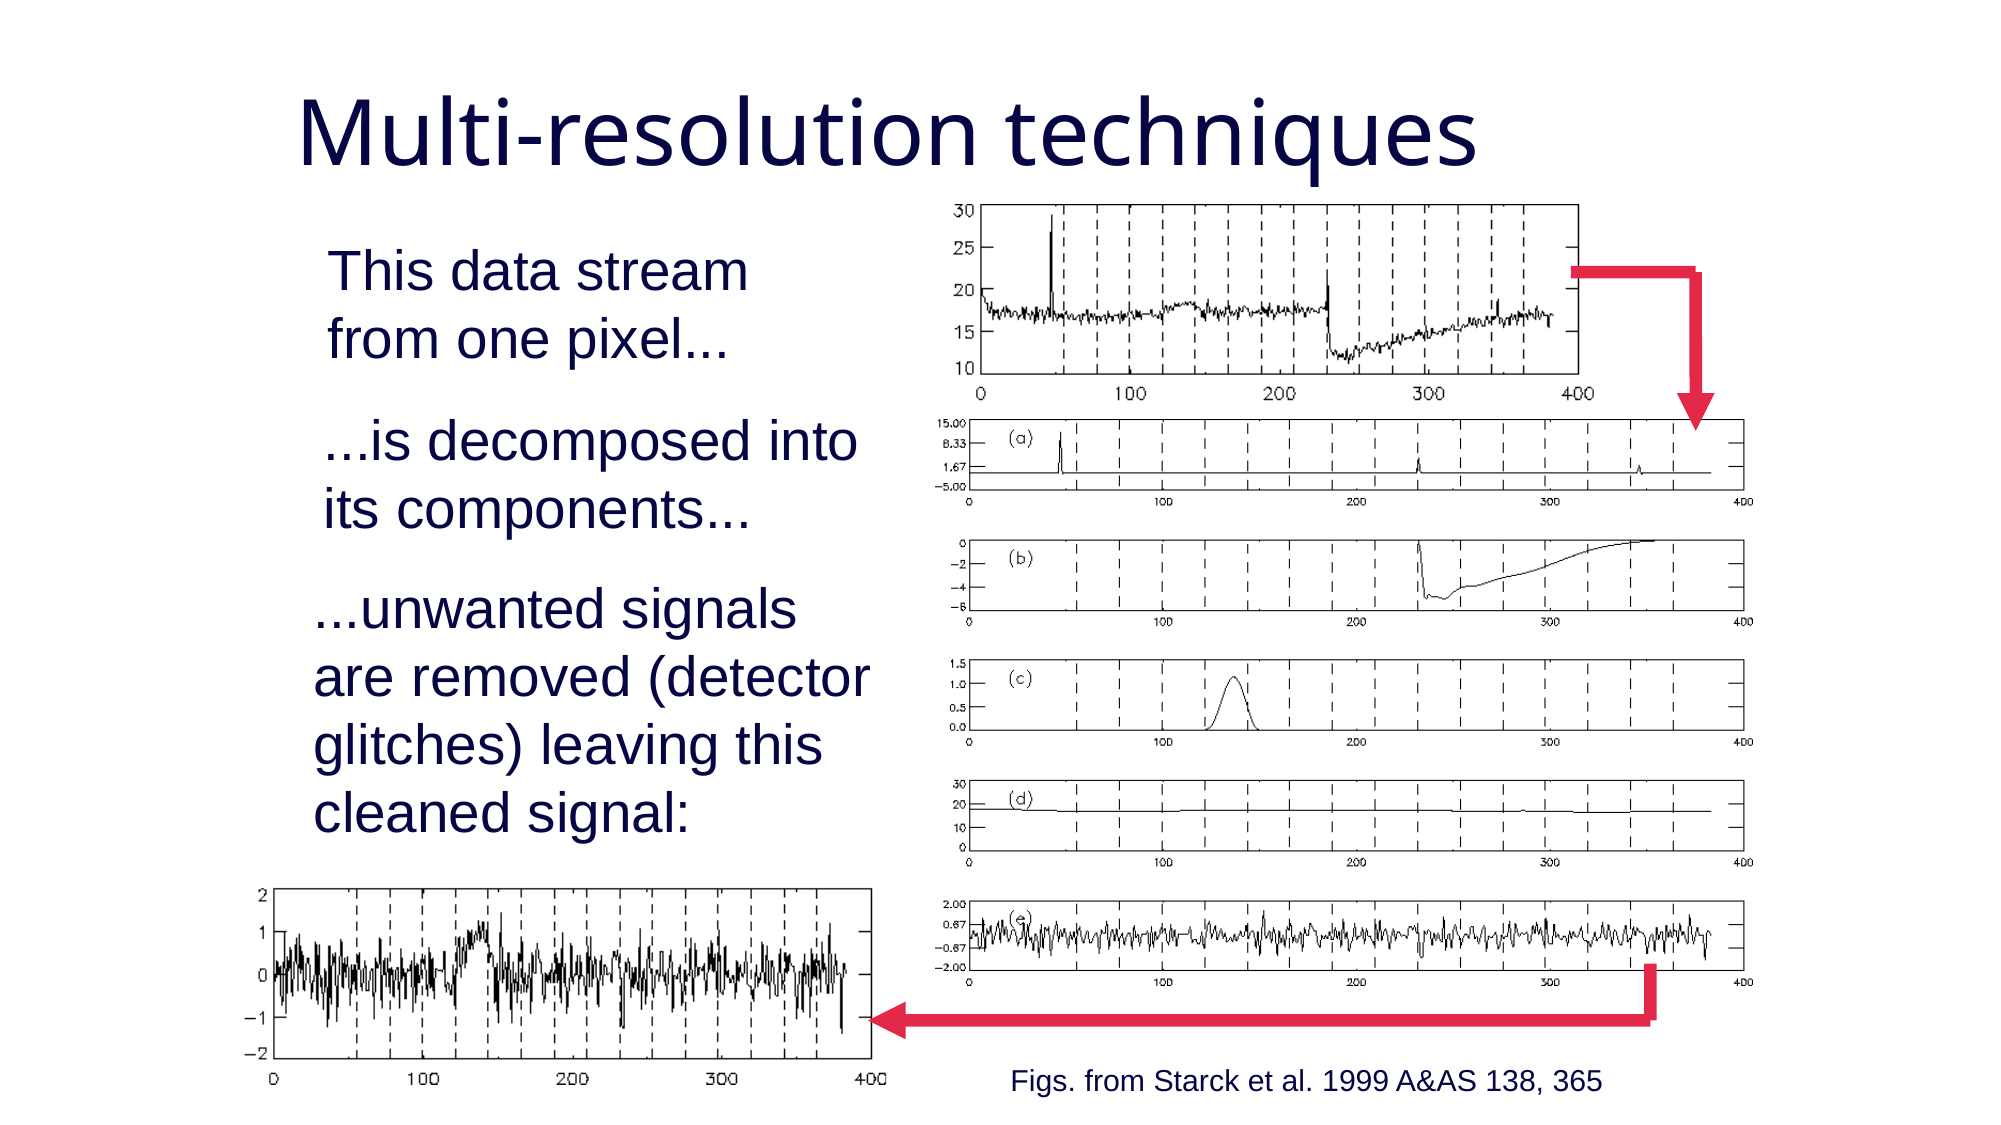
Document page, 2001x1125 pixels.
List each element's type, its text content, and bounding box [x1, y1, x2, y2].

text_box This data stream from one pixel... [312, 226, 880, 378]
title Multi-resolution techniques [280, 79, 1681, 201]
picture [244, 872, 887, 1085]
picture [935, 204, 1753, 987]
text_box ...is decomposed into its components... [309, 396, 903, 548]
text_box Figs. from Starck et al. 1999 A&AS 138, 365 [995, 1054, 1619, 1106]
text_box ...unwanted signals are removed (detector glitches) leaving this cleaned signal: [298, 564, 903, 852]
